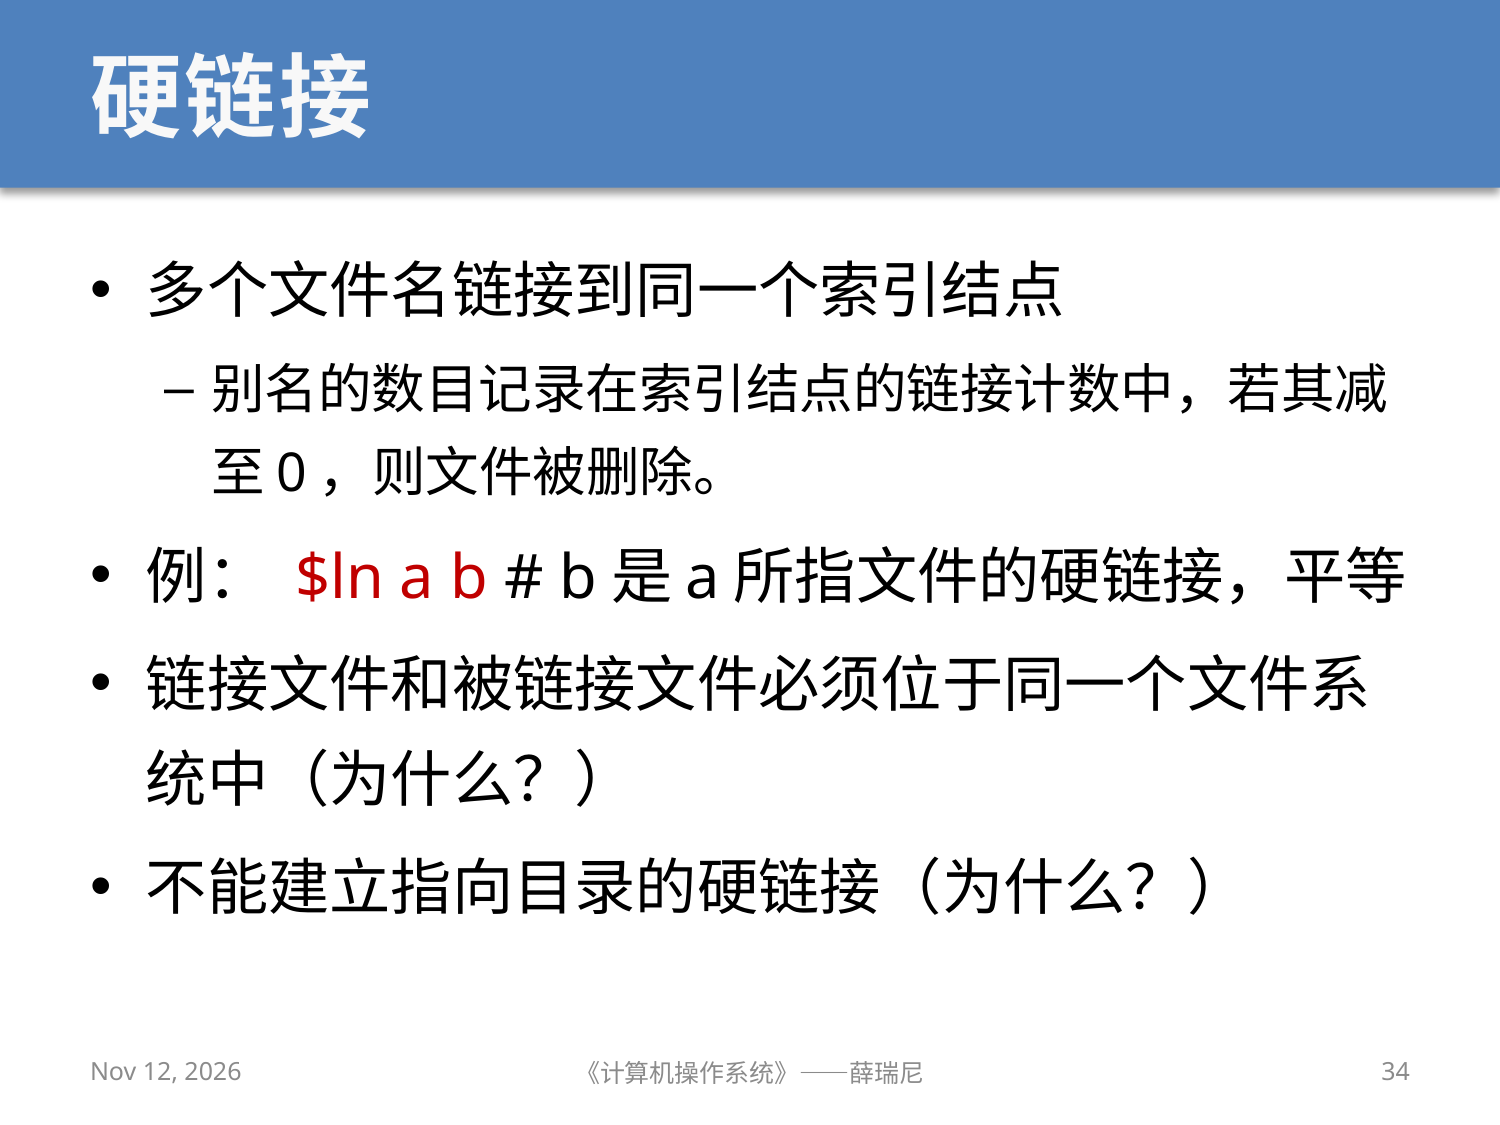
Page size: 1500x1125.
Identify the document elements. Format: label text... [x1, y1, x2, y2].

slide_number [75, 1042, 425, 1103]
footer 《计算机操作系统》——薛瑞尼 [512, 1042, 988, 1103]
slide_number 34 [1074, 1042, 1425, 1103]
title 硬链接 [75, 0, 1425, 188]
list 多个文件名链接到同一个索引结点 别名的数目记录在索引结点的链接计数中，若其减至0，则文件被删除。 例： $ln a b # b是a所指文件的硬链接，平等 链接文件和被链接文件必须位于同一个文件系统中（为什么？） 不能建立指向目录的硬链接（为什么？） [75, 221, 1425, 1021]
